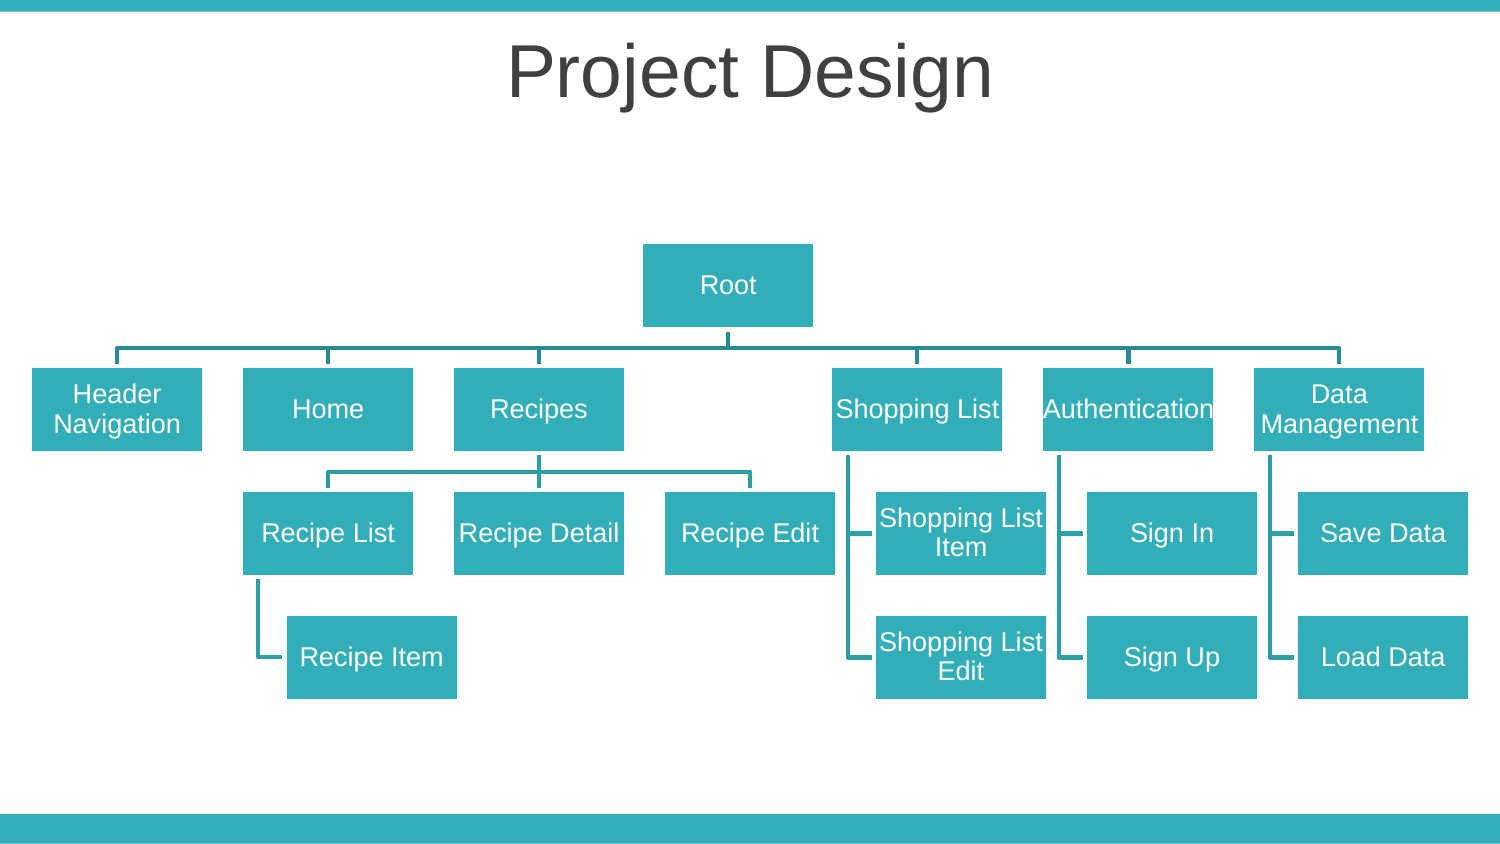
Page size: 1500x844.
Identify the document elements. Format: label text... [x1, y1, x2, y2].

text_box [29, 138, 1471, 806]
list Project Design [0, 20, 1500, 115]
